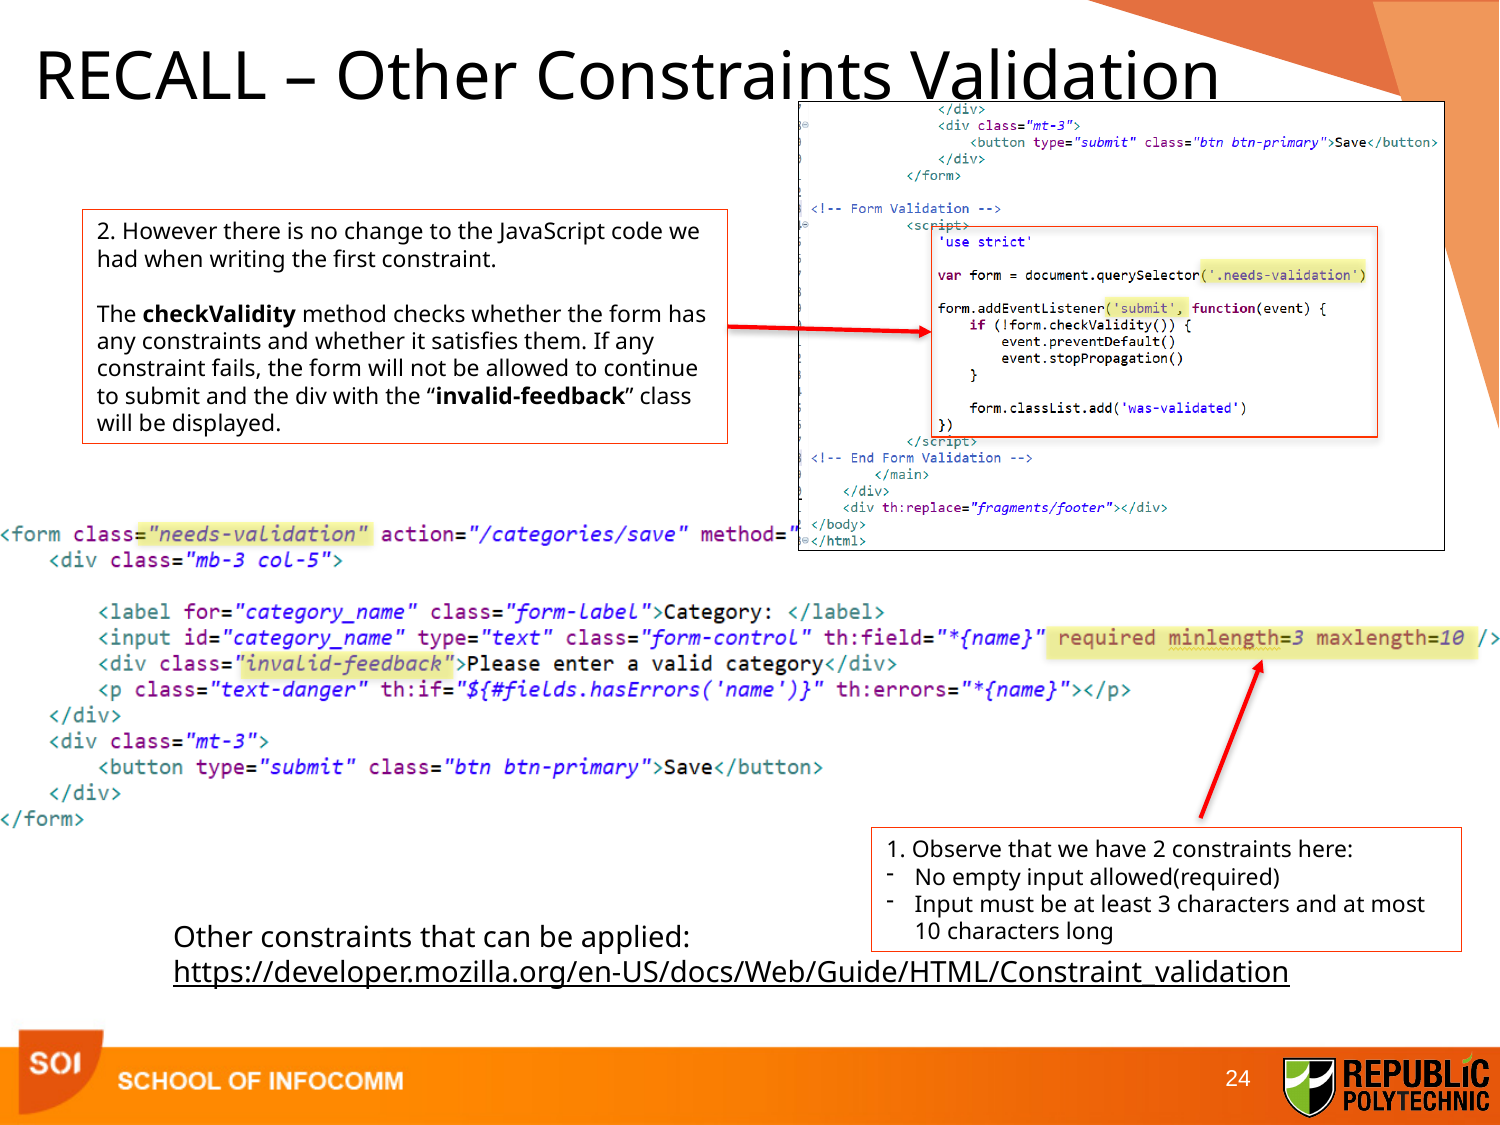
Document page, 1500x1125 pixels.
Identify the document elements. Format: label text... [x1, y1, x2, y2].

slide_number 24 [1210, 1056, 1500, 1117]
title RECALL – Other Constraints Validation [19, 25, 1311, 125]
text_box 2. However there is no change to the JavaScript code we had when writing the first constraint. The checkValidity method checks whether the form has any constraints and whether it satisfies them. If any constraint fails, the form will not be allowed to continue to submit and the div with the “invalid-feedback” class will be displayed. [82, 209, 728, 444]
picture [0, 0, 1500, 1125]
text_box 1. Observe that we have 2 constraints here: No empty input allowed(required) Input must be at least 3 characters and at most 10 characters long [871, 843, 1462, 952]
text_box Other constraints that can be applied: https://developer.mozilla.org/en-US/docs/Web/Guide/HTML/Constraint_validation [158, 910, 1313, 1001]
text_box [1200, 659, 1263, 819]
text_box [727, 327, 932, 333]
